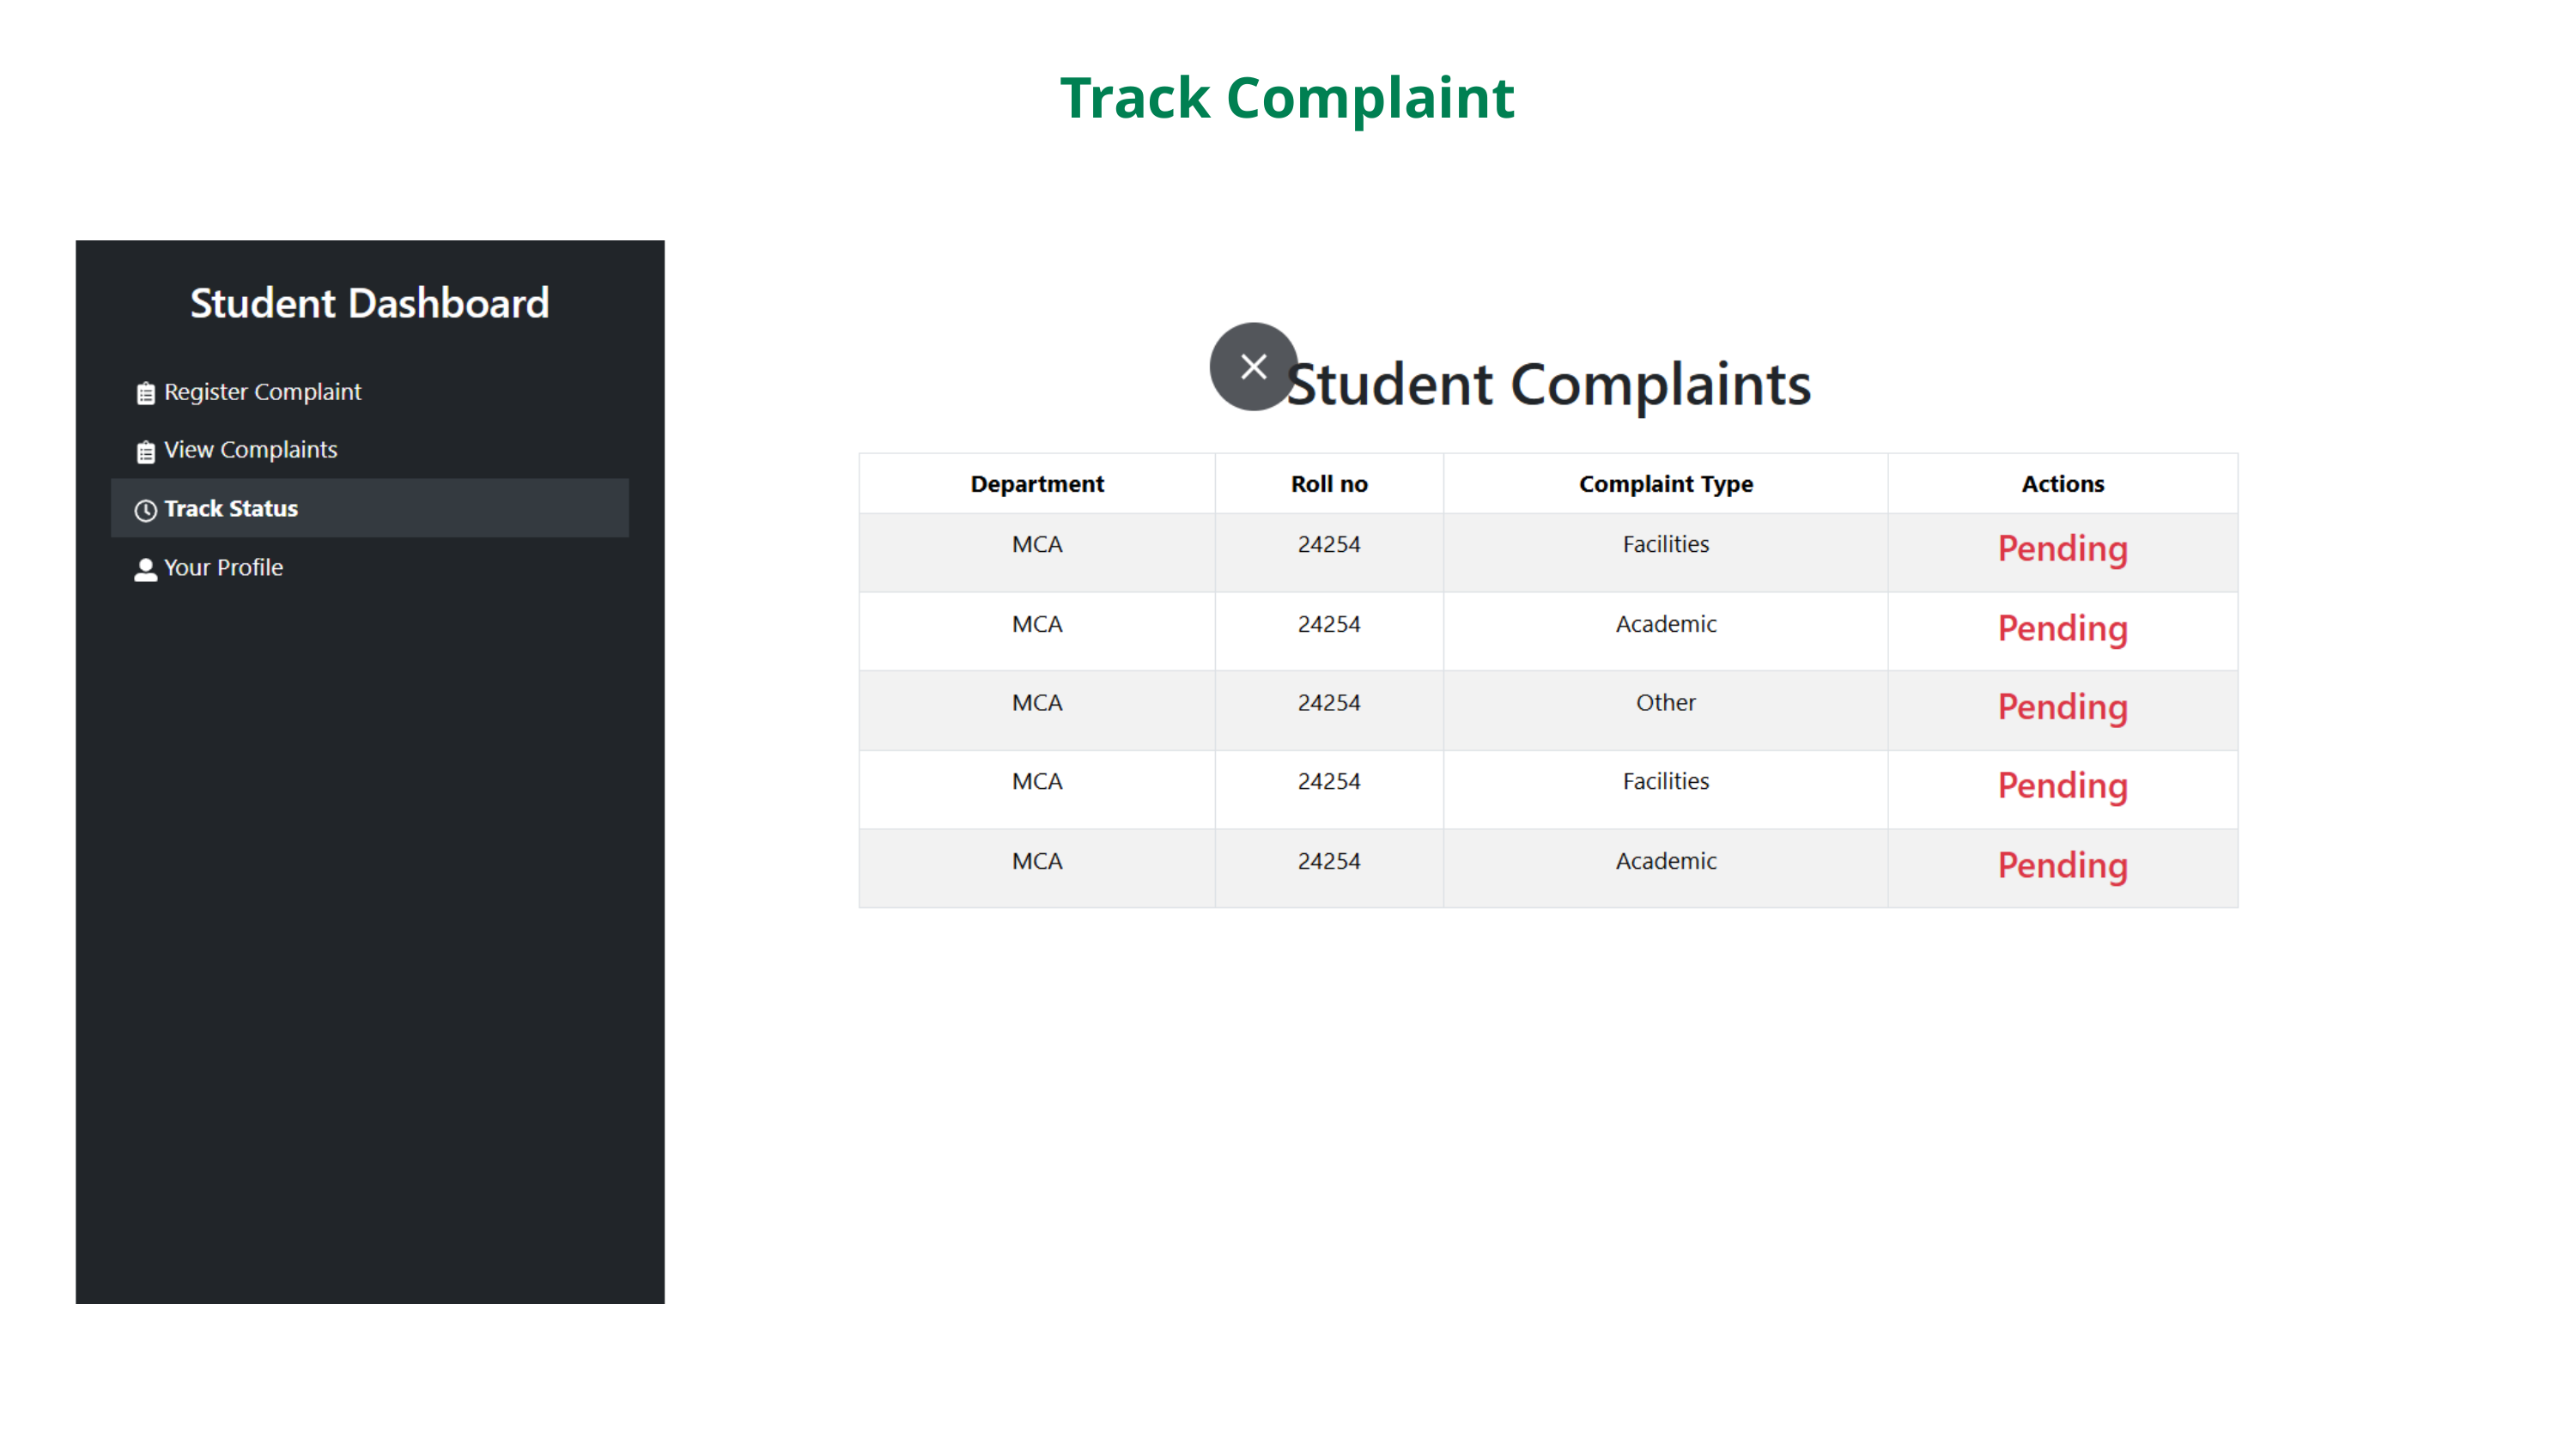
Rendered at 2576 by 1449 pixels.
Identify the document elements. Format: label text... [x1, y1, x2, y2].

text_box [76, 240, 2432, 1304]
text_box Track Complaint [995, 73, 1581, 130]
